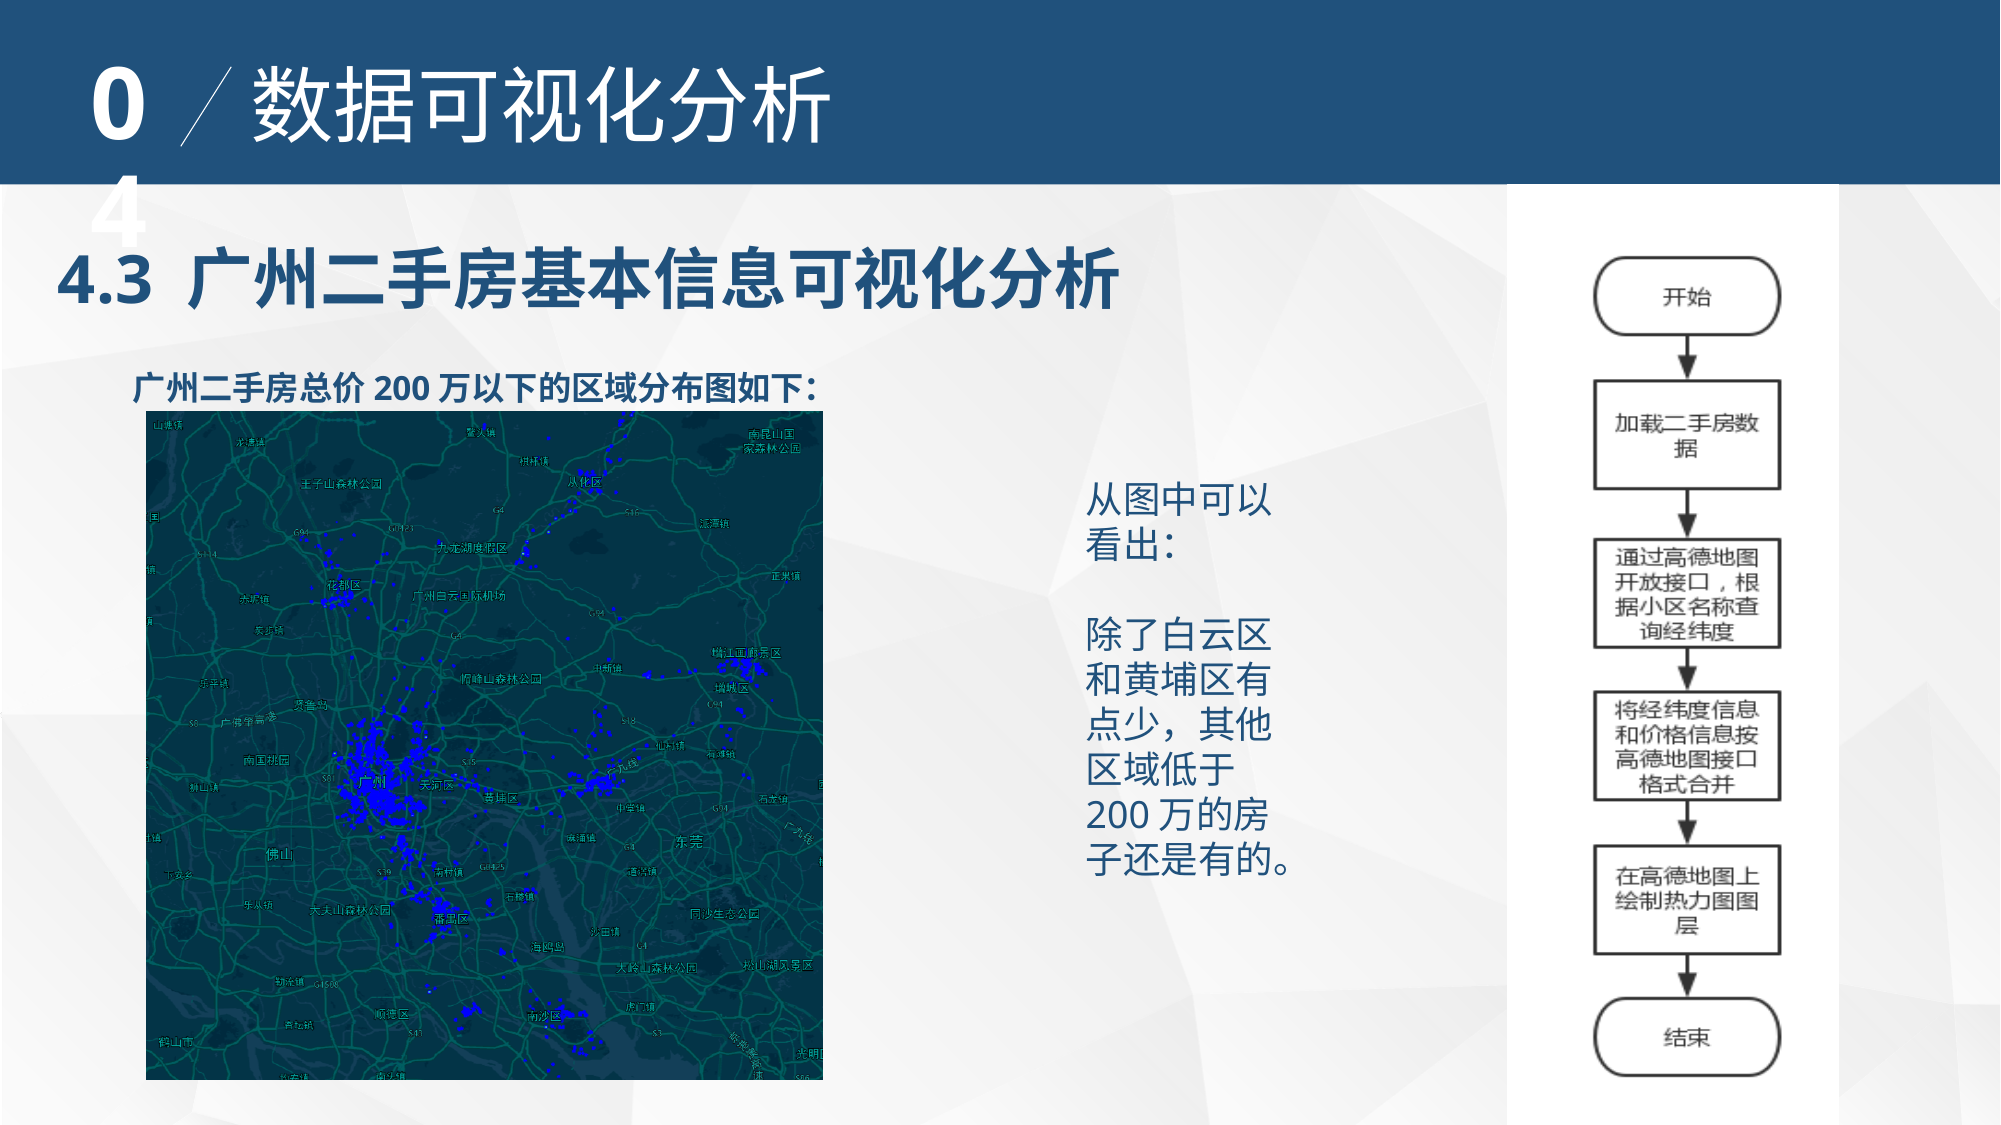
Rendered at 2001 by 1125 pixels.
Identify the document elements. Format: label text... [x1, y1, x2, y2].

list 数据可视化分析 [235, 57, 1036, 138]
list 04 [75, 45, 218, 212]
picture [0, 0, 2001, 1125]
text_box 4.3 广州二手房基本信息可视化分析 广州二手房总价200万以下的区域分布图如下： [43, 213, 1213, 469]
text_box 从图中可以看出： 除了白云区和黄埔区有点少，其他区域低于200万的房子还是有的。 [1070, 468, 1318, 889]
